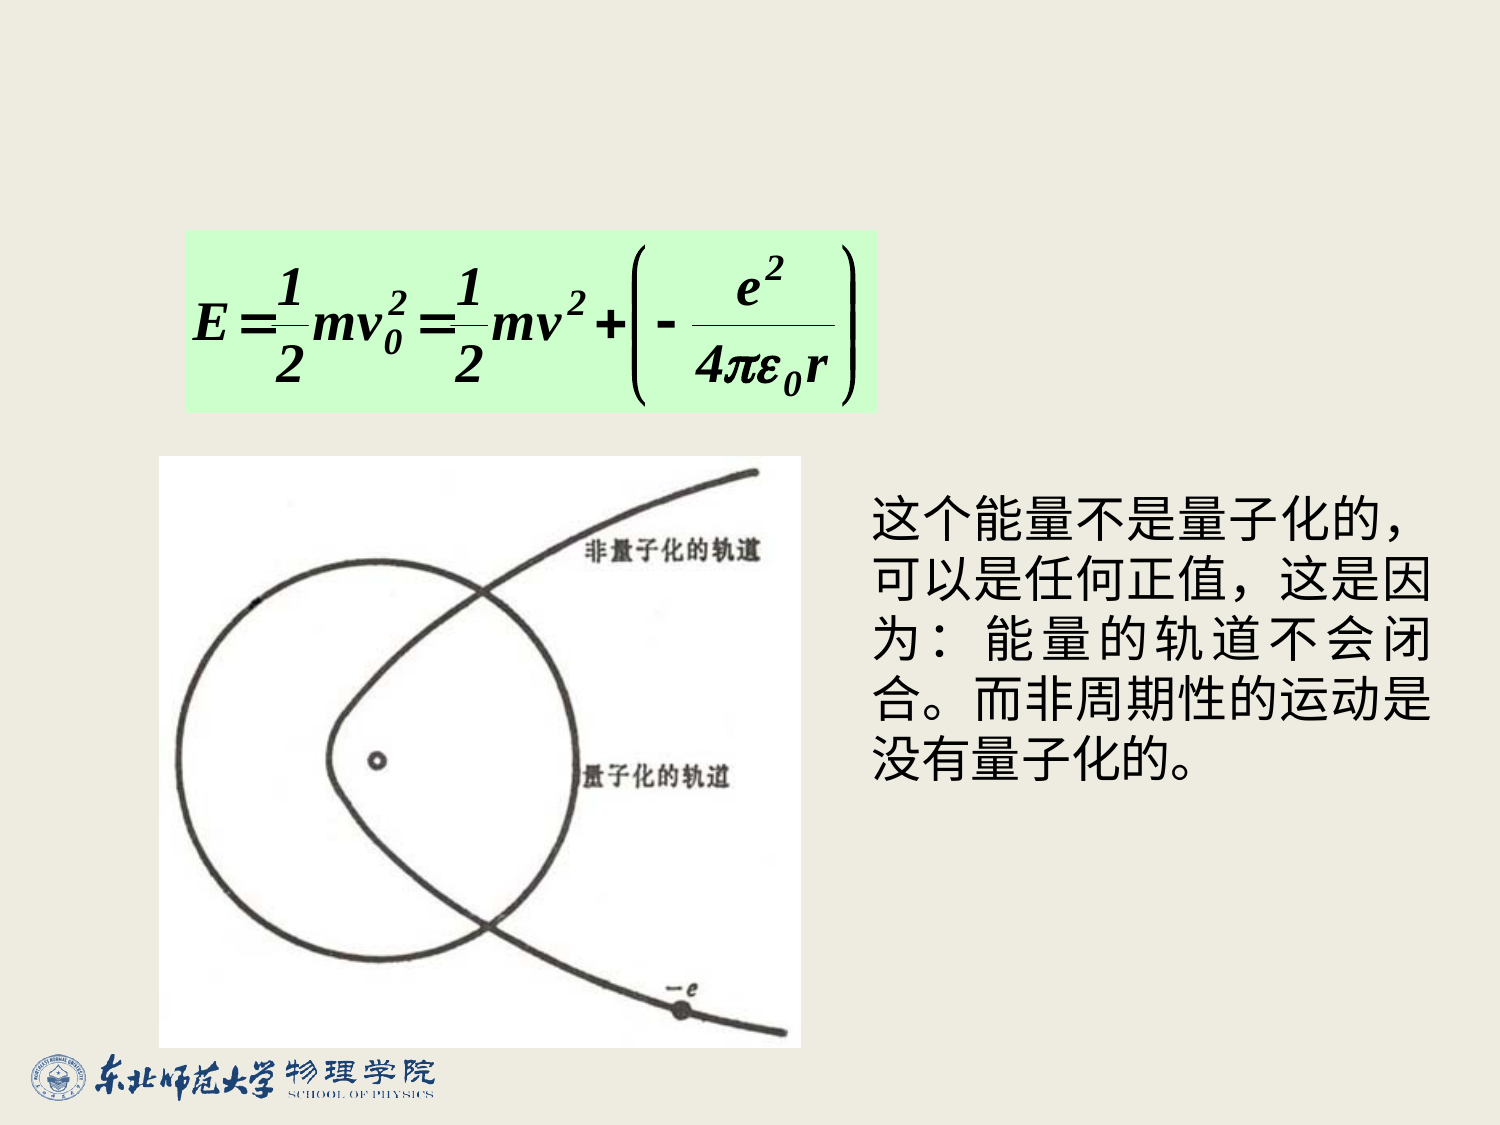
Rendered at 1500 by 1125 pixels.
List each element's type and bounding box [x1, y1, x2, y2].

text_box [184, 229, 879, 414]
picture [20, 1054, 440, 1101]
picture [159, 455, 801, 1048]
